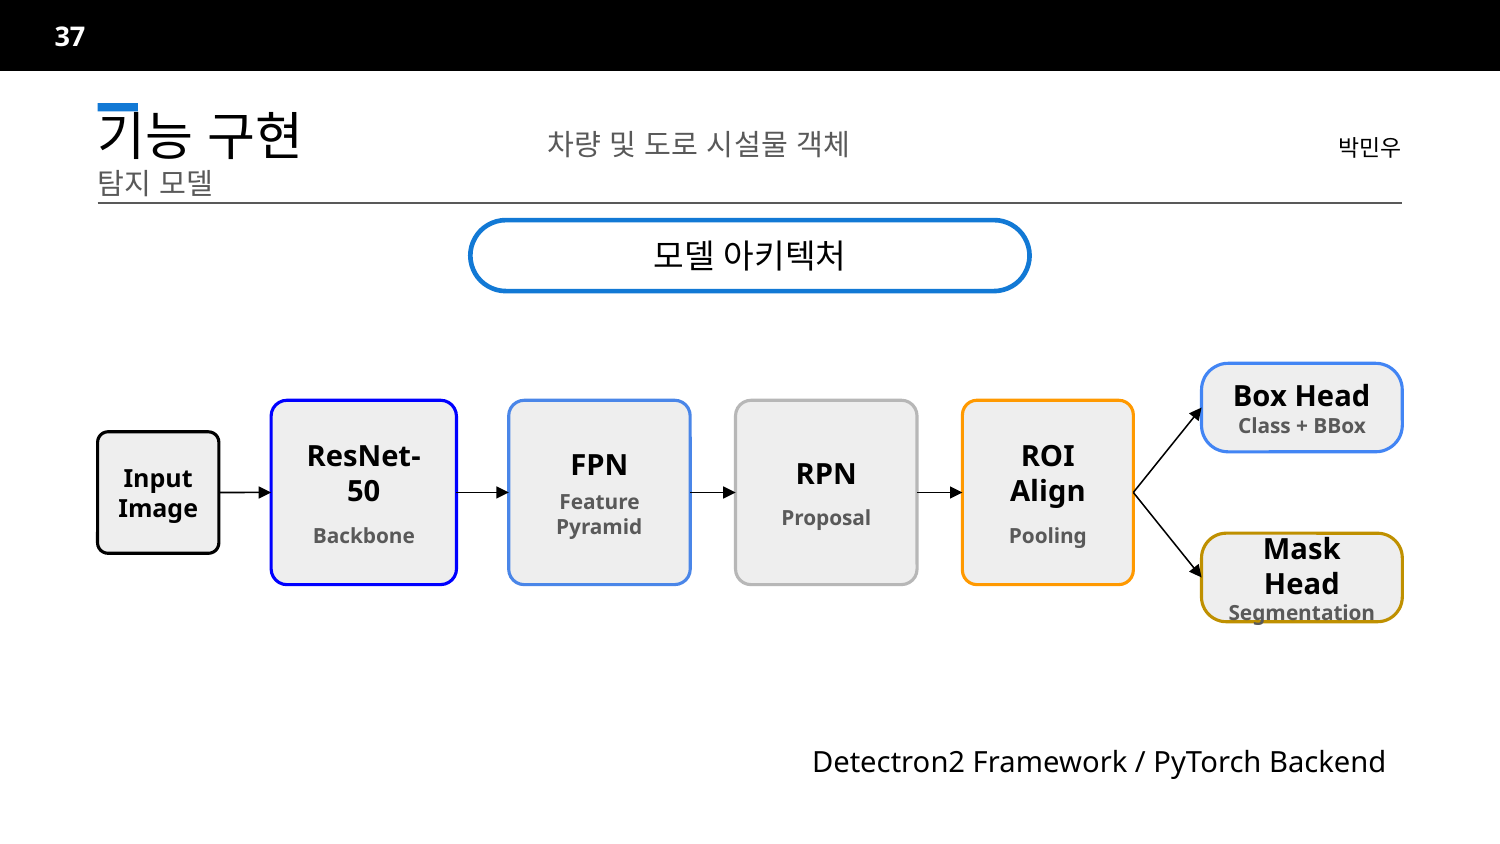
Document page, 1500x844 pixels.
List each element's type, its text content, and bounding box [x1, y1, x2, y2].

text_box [1133, 407, 1202, 491]
text_box 박민우 [1087, 106, 1403, 188]
text_box RPN Proposal [735, 400, 918, 585]
text_box Box Head Class + BBox [1201, 363, 1403, 452]
text_box [97, 103, 138, 111]
text_box ResNet-50 Backbone [271, 400, 457, 585]
text_box Detectron2 Framework / PyTorch Backend [631, 725, 1403, 797]
text_box FPN Feature Pyramid [508, 400, 691, 585]
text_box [1133, 492, 1202, 578]
text_box [0, 0, 1500, 71]
text_box Mask Head Segmentation [1201, 533, 1403, 622]
text_box Input Image [97, 431, 219, 554]
text_box ROI Align Pooling [962, 400, 1131, 585]
text_box 37 [39, 11, 127, 60]
text_box 기능 구현 차량 및 도로 시설물 객체 탐지 모델 [97, 111, 876, 192]
text_box 모델 아키텍처 [470, 220, 1030, 292]
